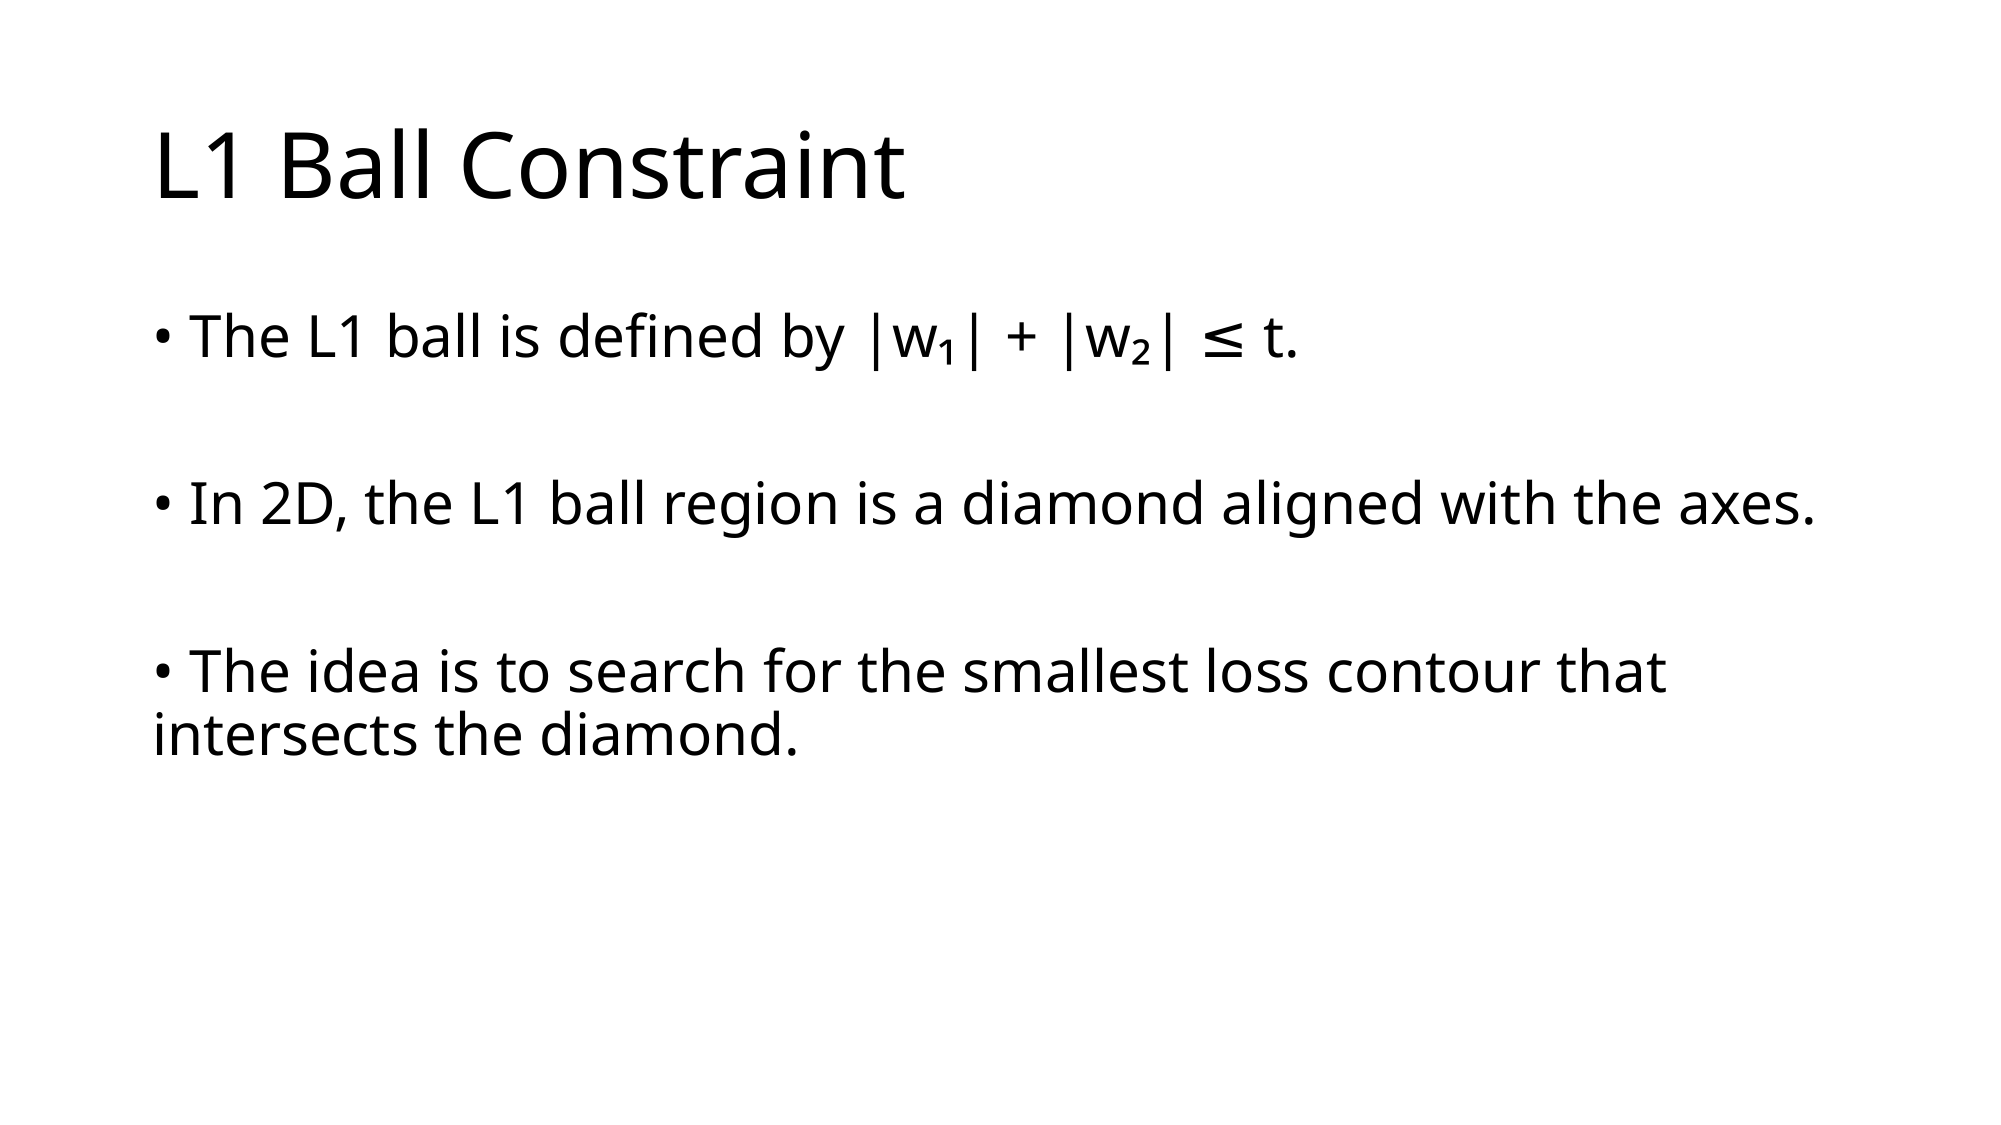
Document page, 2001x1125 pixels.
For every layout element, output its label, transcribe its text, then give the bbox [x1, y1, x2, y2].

list • The L1 ball is defined by |w₁| + |w₂| ≤ t. • In 2D, the L1 ball region is a diamond aligned with the axes. • The idea is to search for the smallest loss contour that intersects the diamond. [137, 299, 1863, 1014]
title L1 Ball Constraint [137, 59, 1863, 278]
